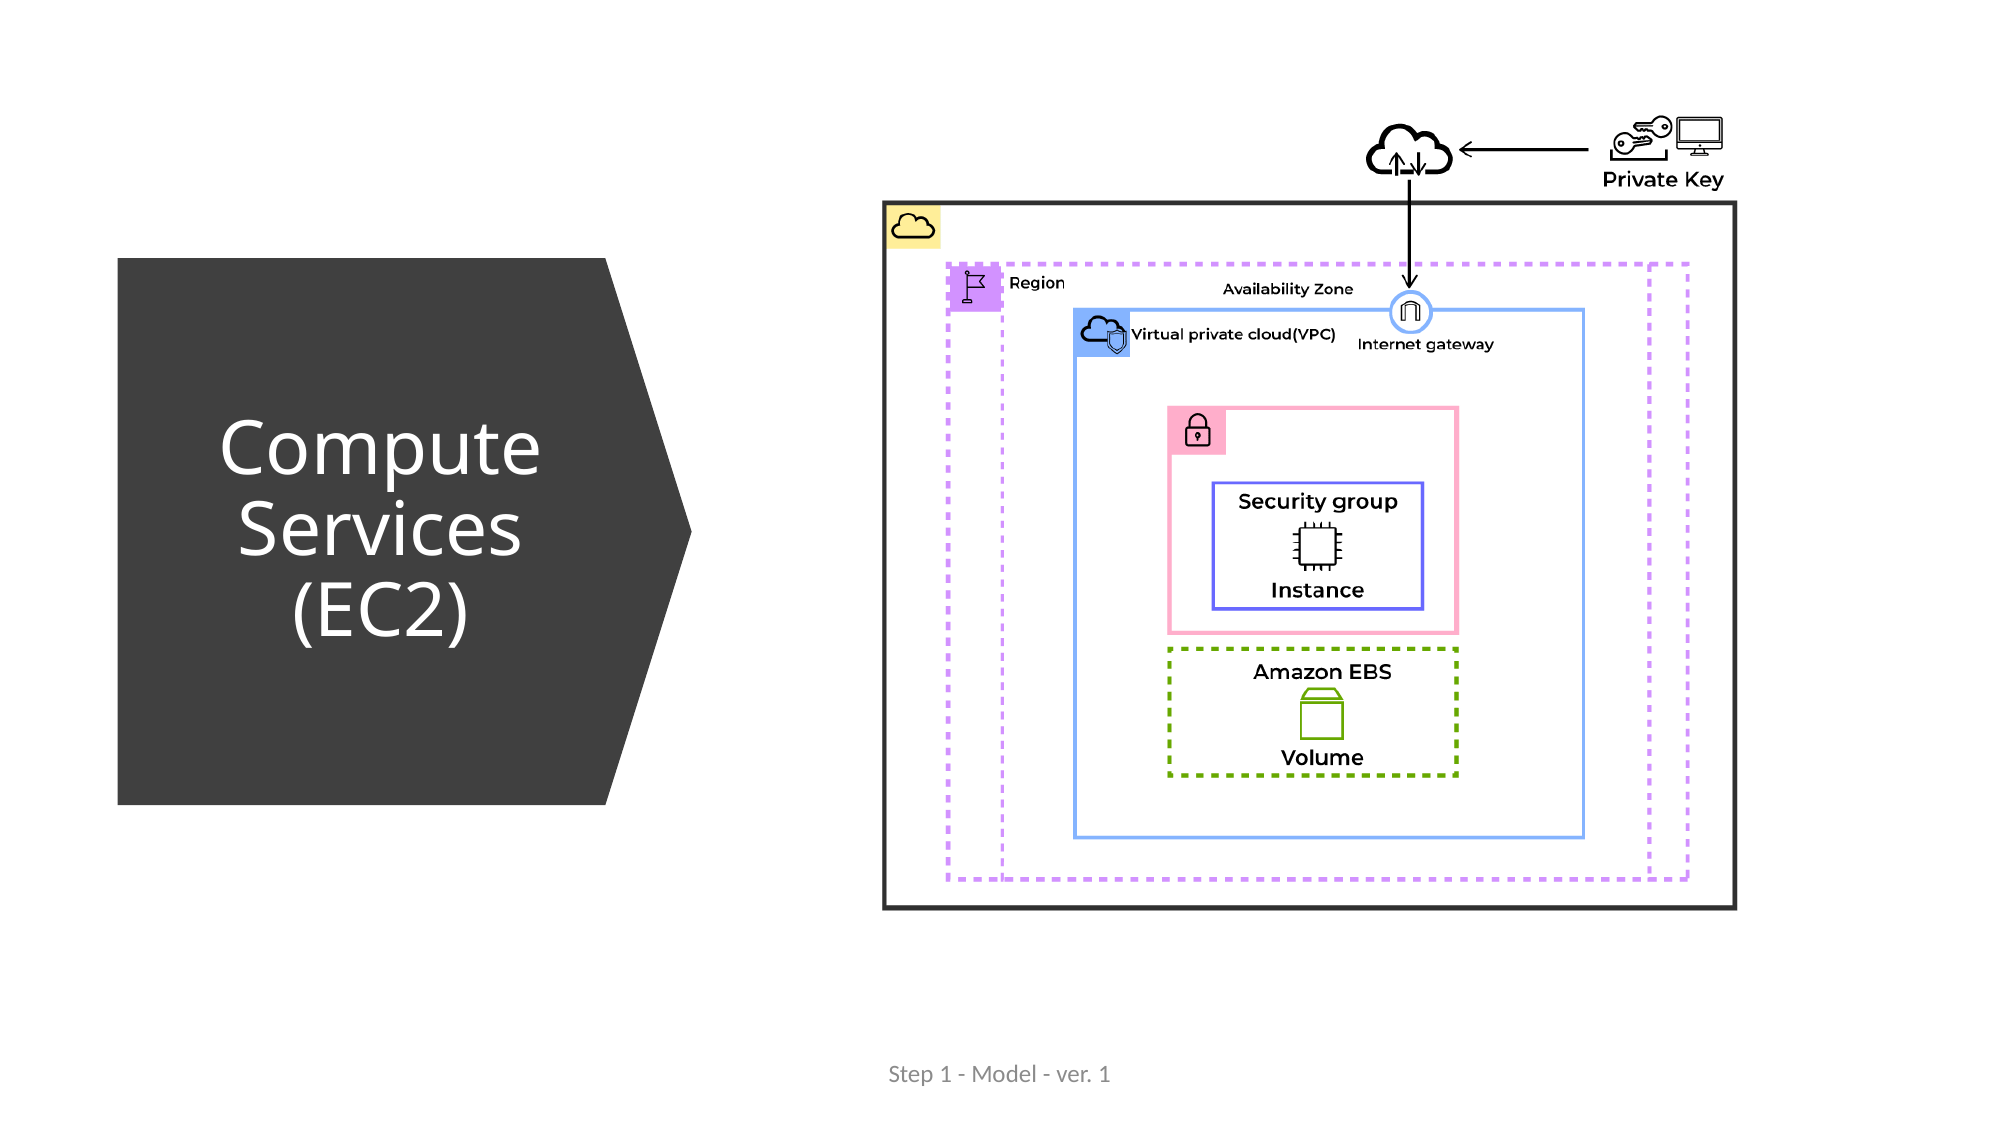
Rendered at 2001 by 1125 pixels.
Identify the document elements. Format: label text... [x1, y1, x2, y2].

text_box [116, 257, 693, 807]
footer Step 1 - Model - ver. 1 [662, 1042, 1338, 1103]
title Compute Services (EC2) [145, 322, 616, 741]
picture [840, 81, 1777, 929]
